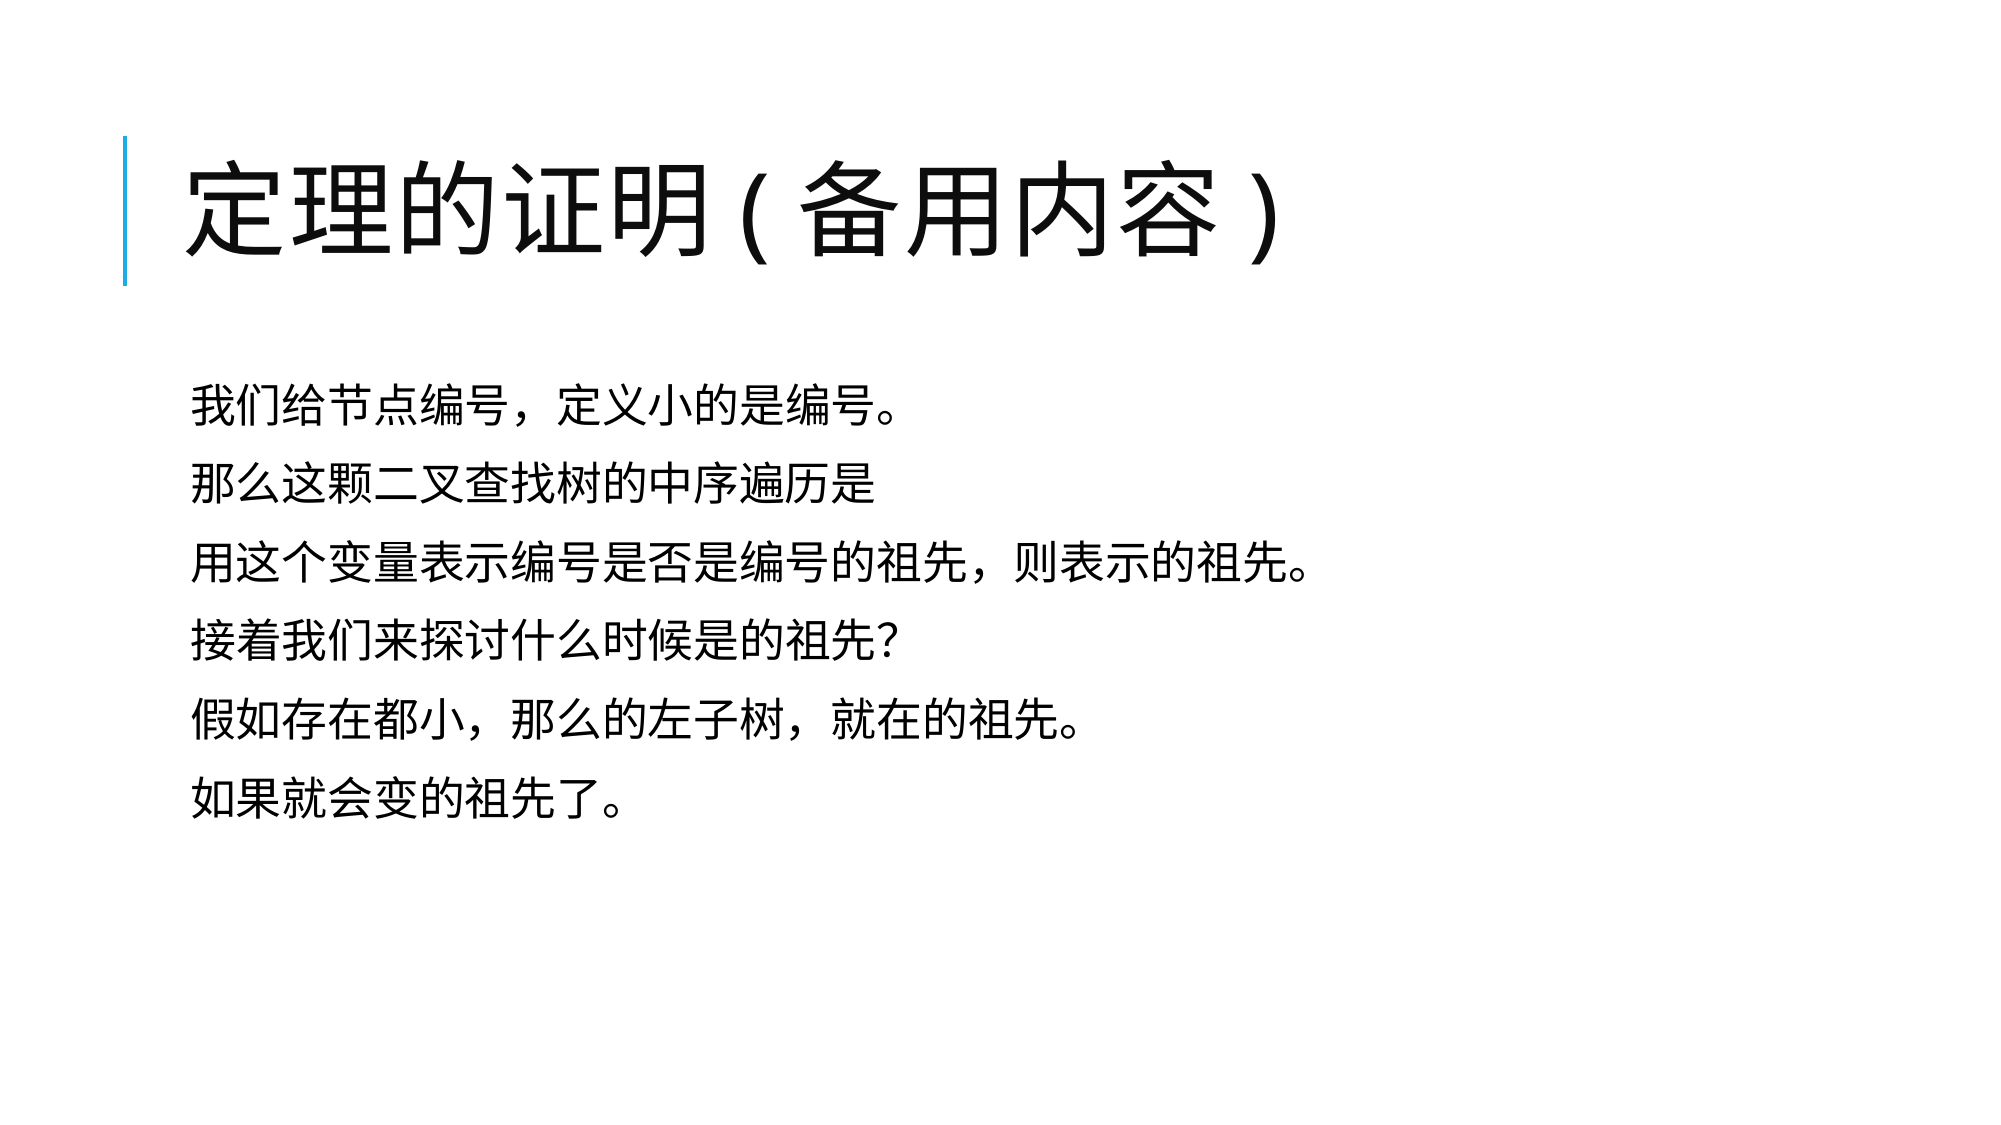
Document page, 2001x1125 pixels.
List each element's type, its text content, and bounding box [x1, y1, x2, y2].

title 定理的证明(备用内容) [168, 96, 1763, 342]
